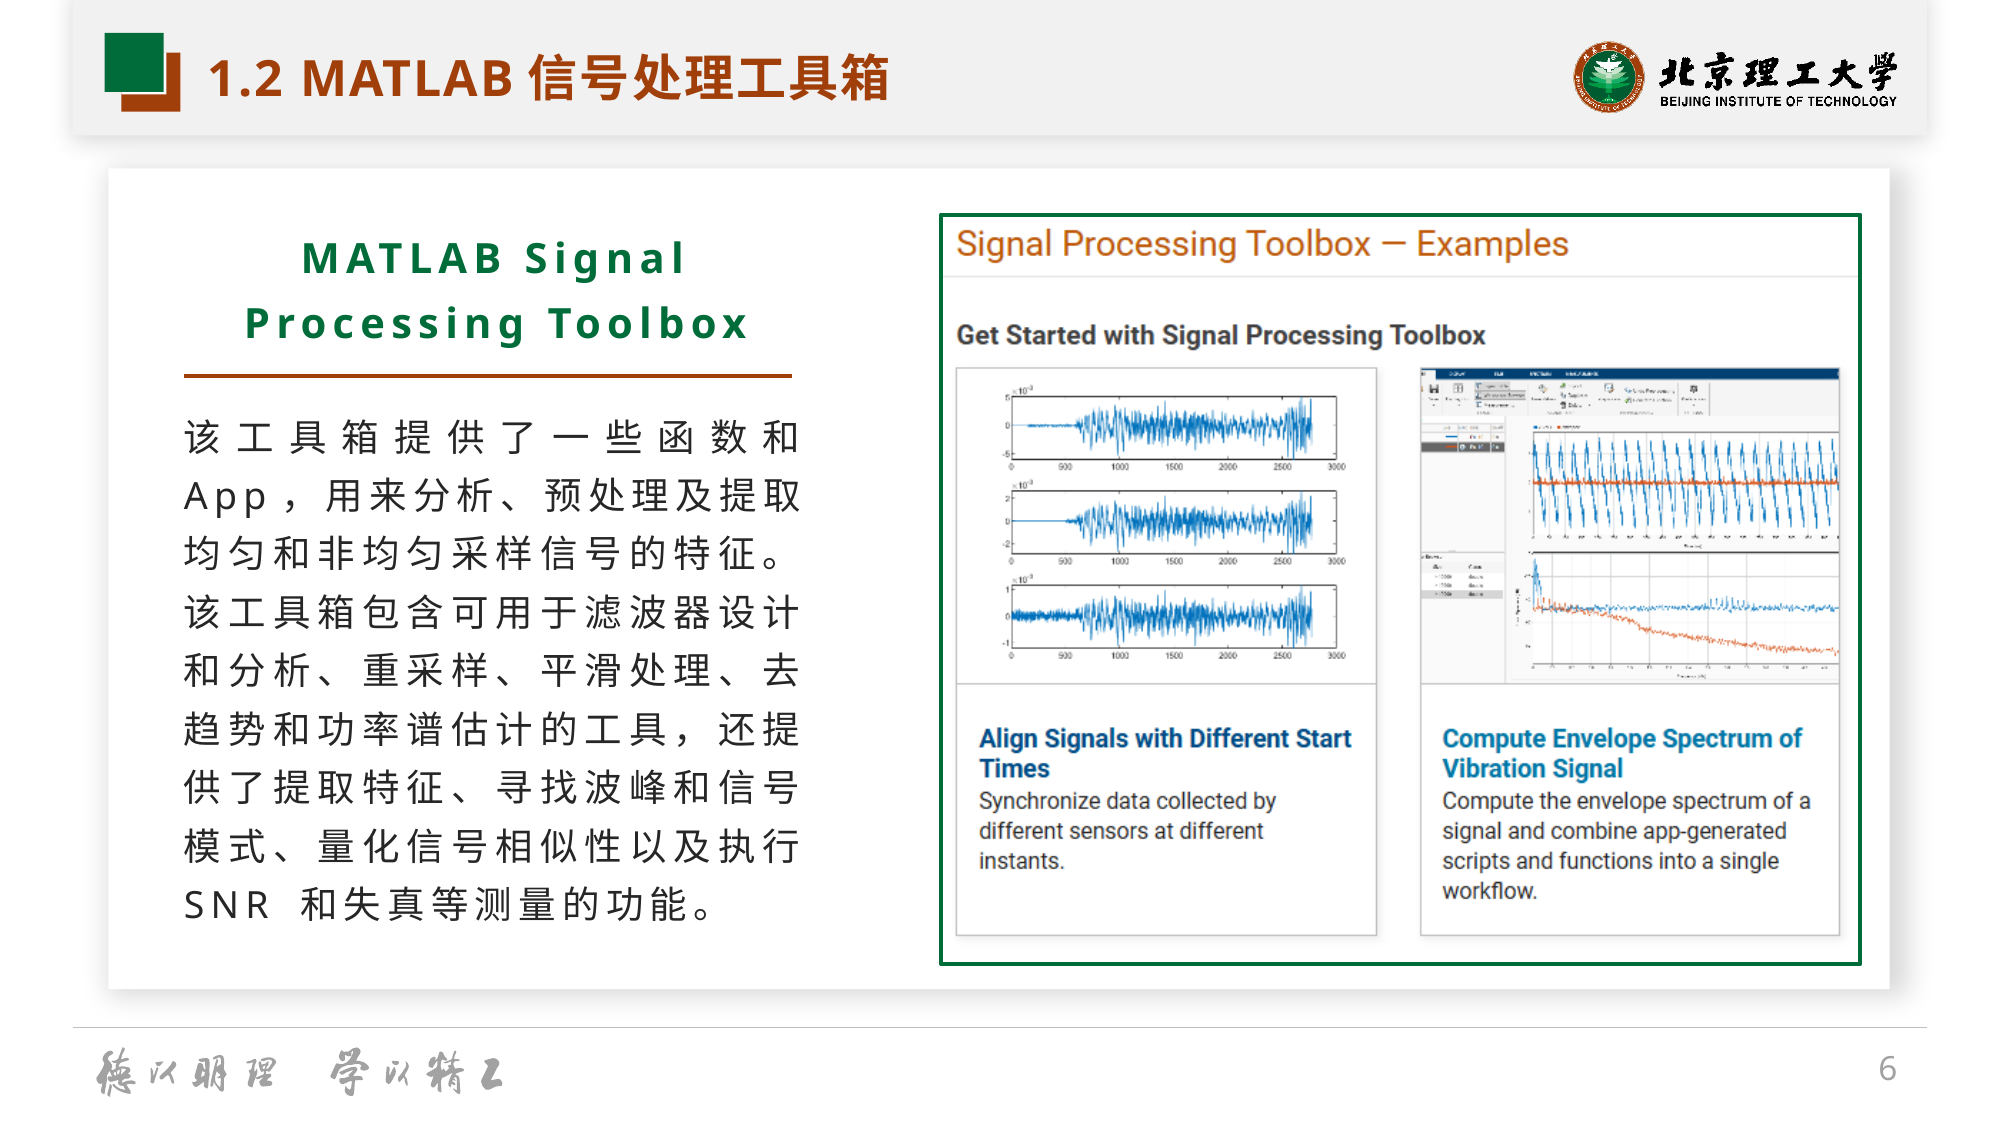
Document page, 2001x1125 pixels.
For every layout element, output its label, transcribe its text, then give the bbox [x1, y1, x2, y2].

picture [943, 216, 1859, 962]
text_box [107, 167, 1891, 990]
title 1.2 MATLAB信号处理工具箱 [192, 45, 1513, 115]
text_box MATLAB Signal Processing Toolbox [184, 216, 807, 334]
picture [1573, 41, 1897, 113]
text_box 该工具箱提供了一些函数和 App，用来分析、预处理及提取均匀和非均匀采样信号的特征。该工具箱包含可用于滤波器设计和分析、重采样、平滑处理、去趋势和功率谱估计的工具，还提供了提取特征、寻找波峰和信号模式、量化信号相似性以及执行 SNR 和失真等测量的功能。 [184, 399, 807, 931]
